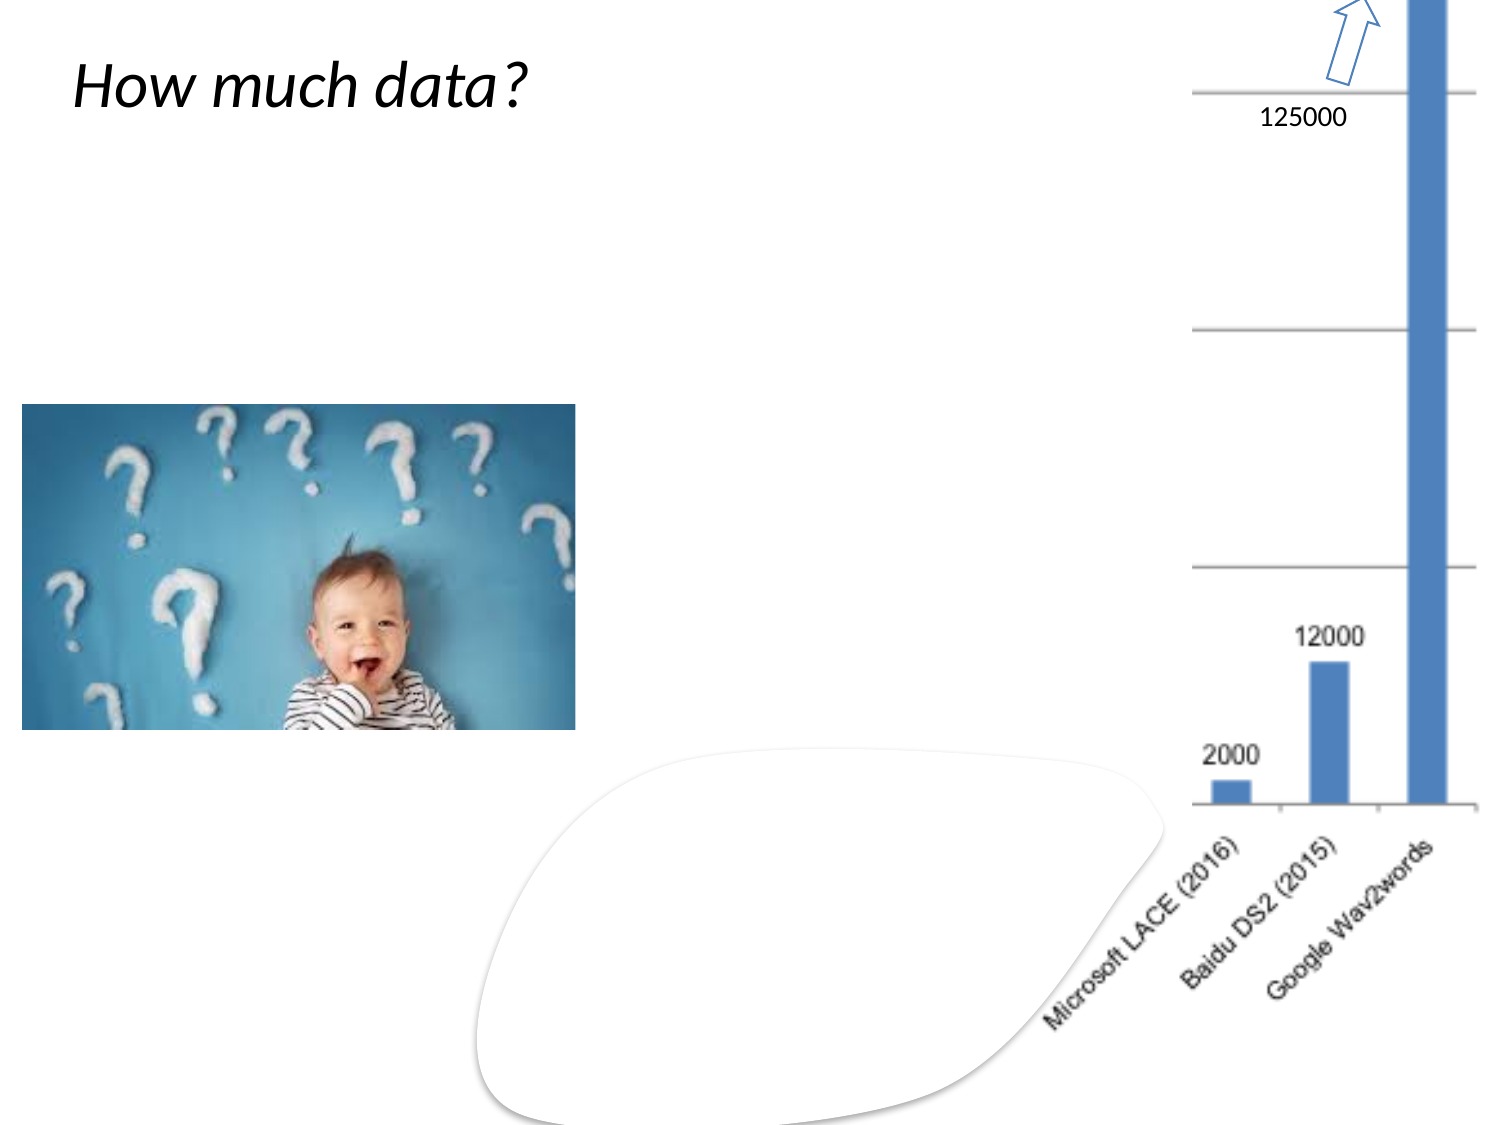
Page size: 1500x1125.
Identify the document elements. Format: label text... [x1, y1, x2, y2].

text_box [1246, 0, 1374, 141]
picture [22, 0, 1500, 1125]
title How much data? [0, 17, 569, 143]
text_box [476, 826, 569, 1125]
